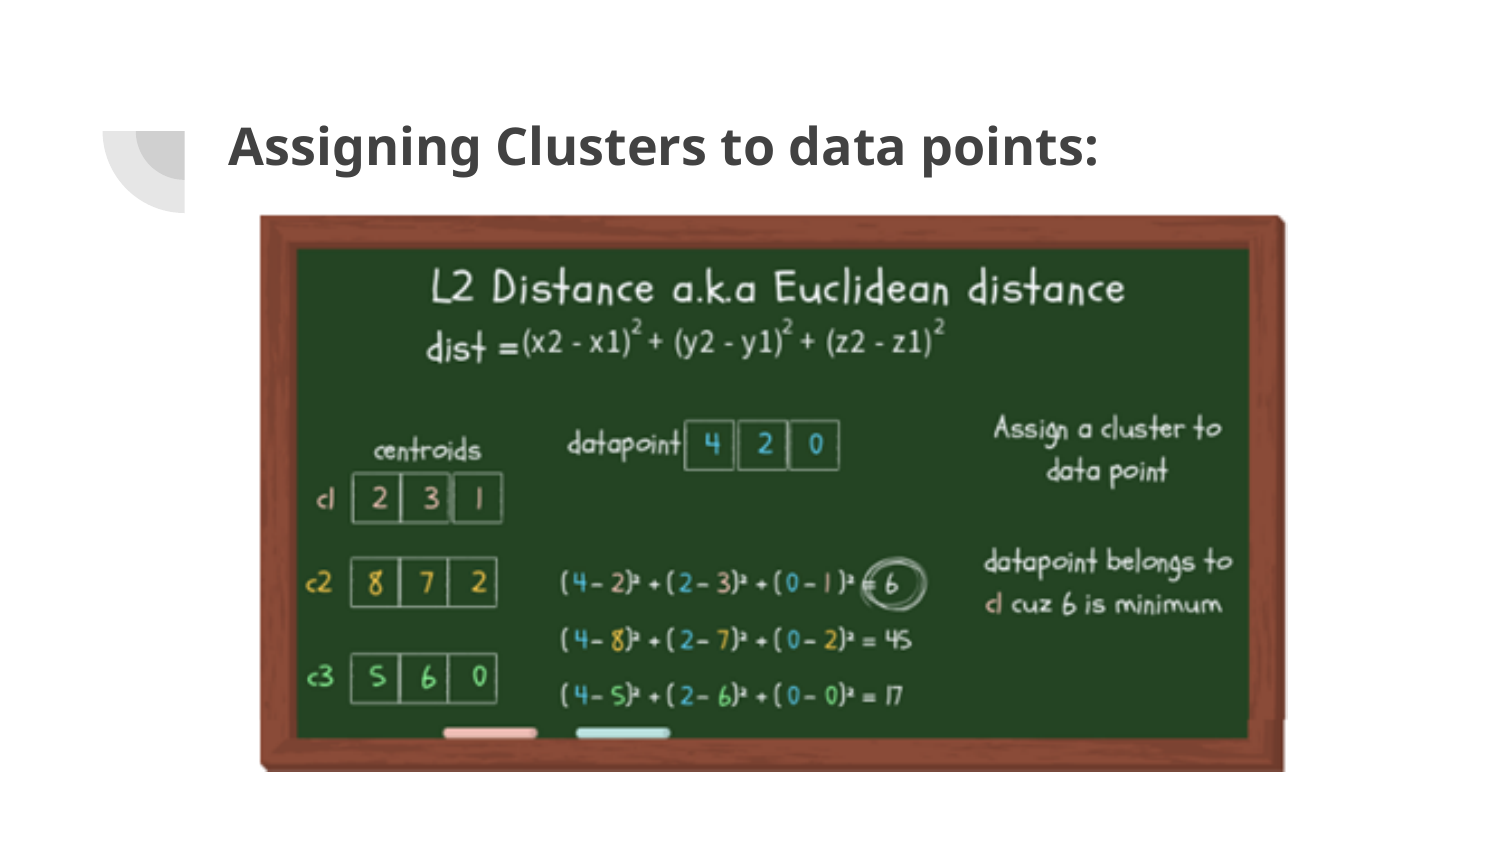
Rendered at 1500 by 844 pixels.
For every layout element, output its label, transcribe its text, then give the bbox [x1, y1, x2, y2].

picture [259, 214, 1289, 772]
title Assigning Clusters to data points: [213, 98, 1368, 263]
